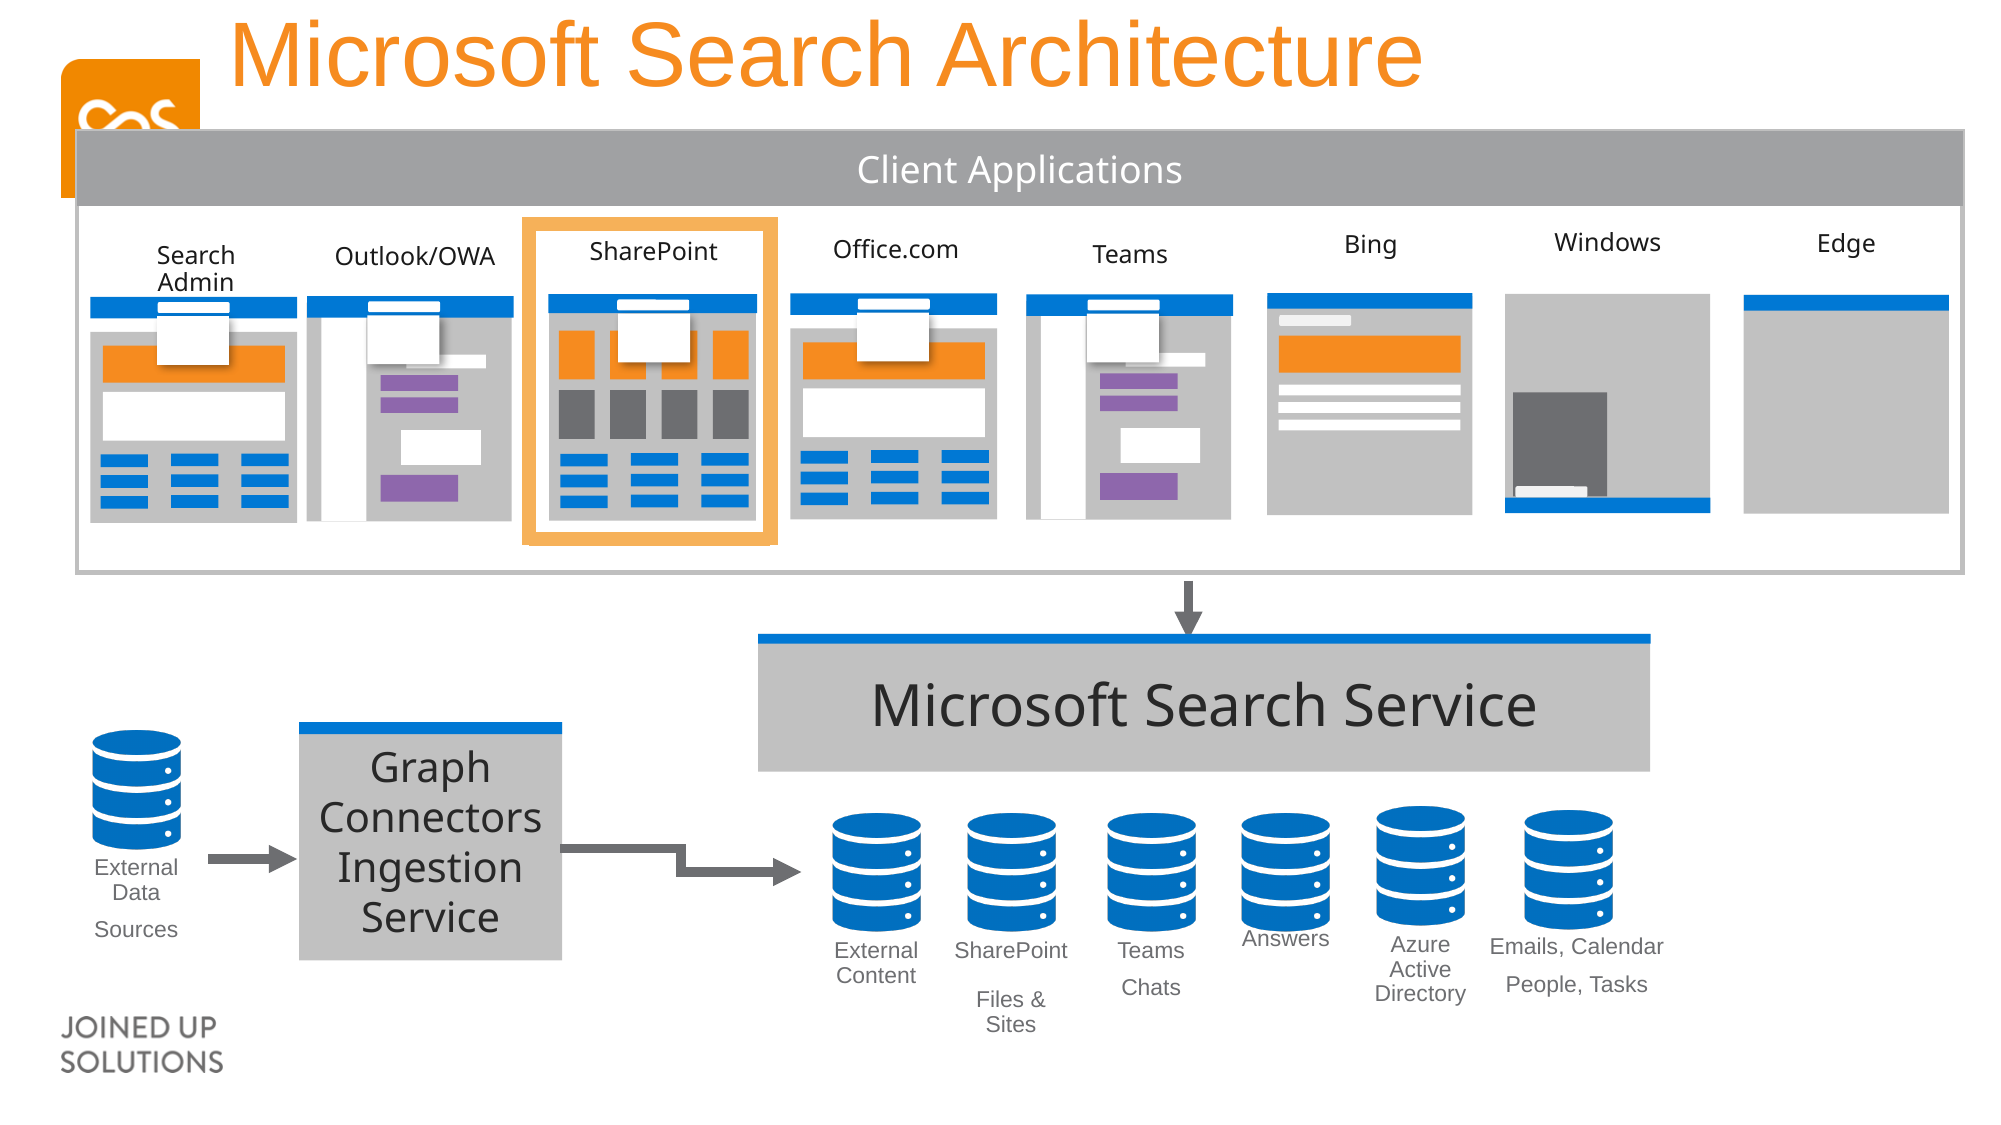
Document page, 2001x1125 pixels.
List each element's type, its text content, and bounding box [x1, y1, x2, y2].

text_box [76, 131, 1964, 574]
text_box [548, 225, 758, 521]
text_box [1331, 790, 1511, 1033]
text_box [1101, 796, 1241, 1026]
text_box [1267, 218, 1473, 516]
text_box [1743, 217, 1949, 514]
text_box Client Applications [77, 131, 1963, 207]
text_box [1419, 794, 1735, 1023]
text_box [792, 797, 921, 1014]
picture [61, 1016, 224, 1073]
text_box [790, 224, 998, 520]
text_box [90, 219, 298, 523]
text_box Microsoft Search Architecture [213, 0, 1928, 73]
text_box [560, 848, 802, 873]
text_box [1505, 216, 1711, 514]
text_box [530, 230, 547, 522]
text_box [921, 796, 1101, 1039]
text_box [1201, 797, 1370, 989]
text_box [299, 722, 563, 961]
picture [61, 59, 200, 198]
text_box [298, 230, 529, 522]
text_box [758, 633, 1651, 772]
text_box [1025, 228, 1234, 520]
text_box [52, 714, 221, 969]
text_box [618, 167, 887, 244]
